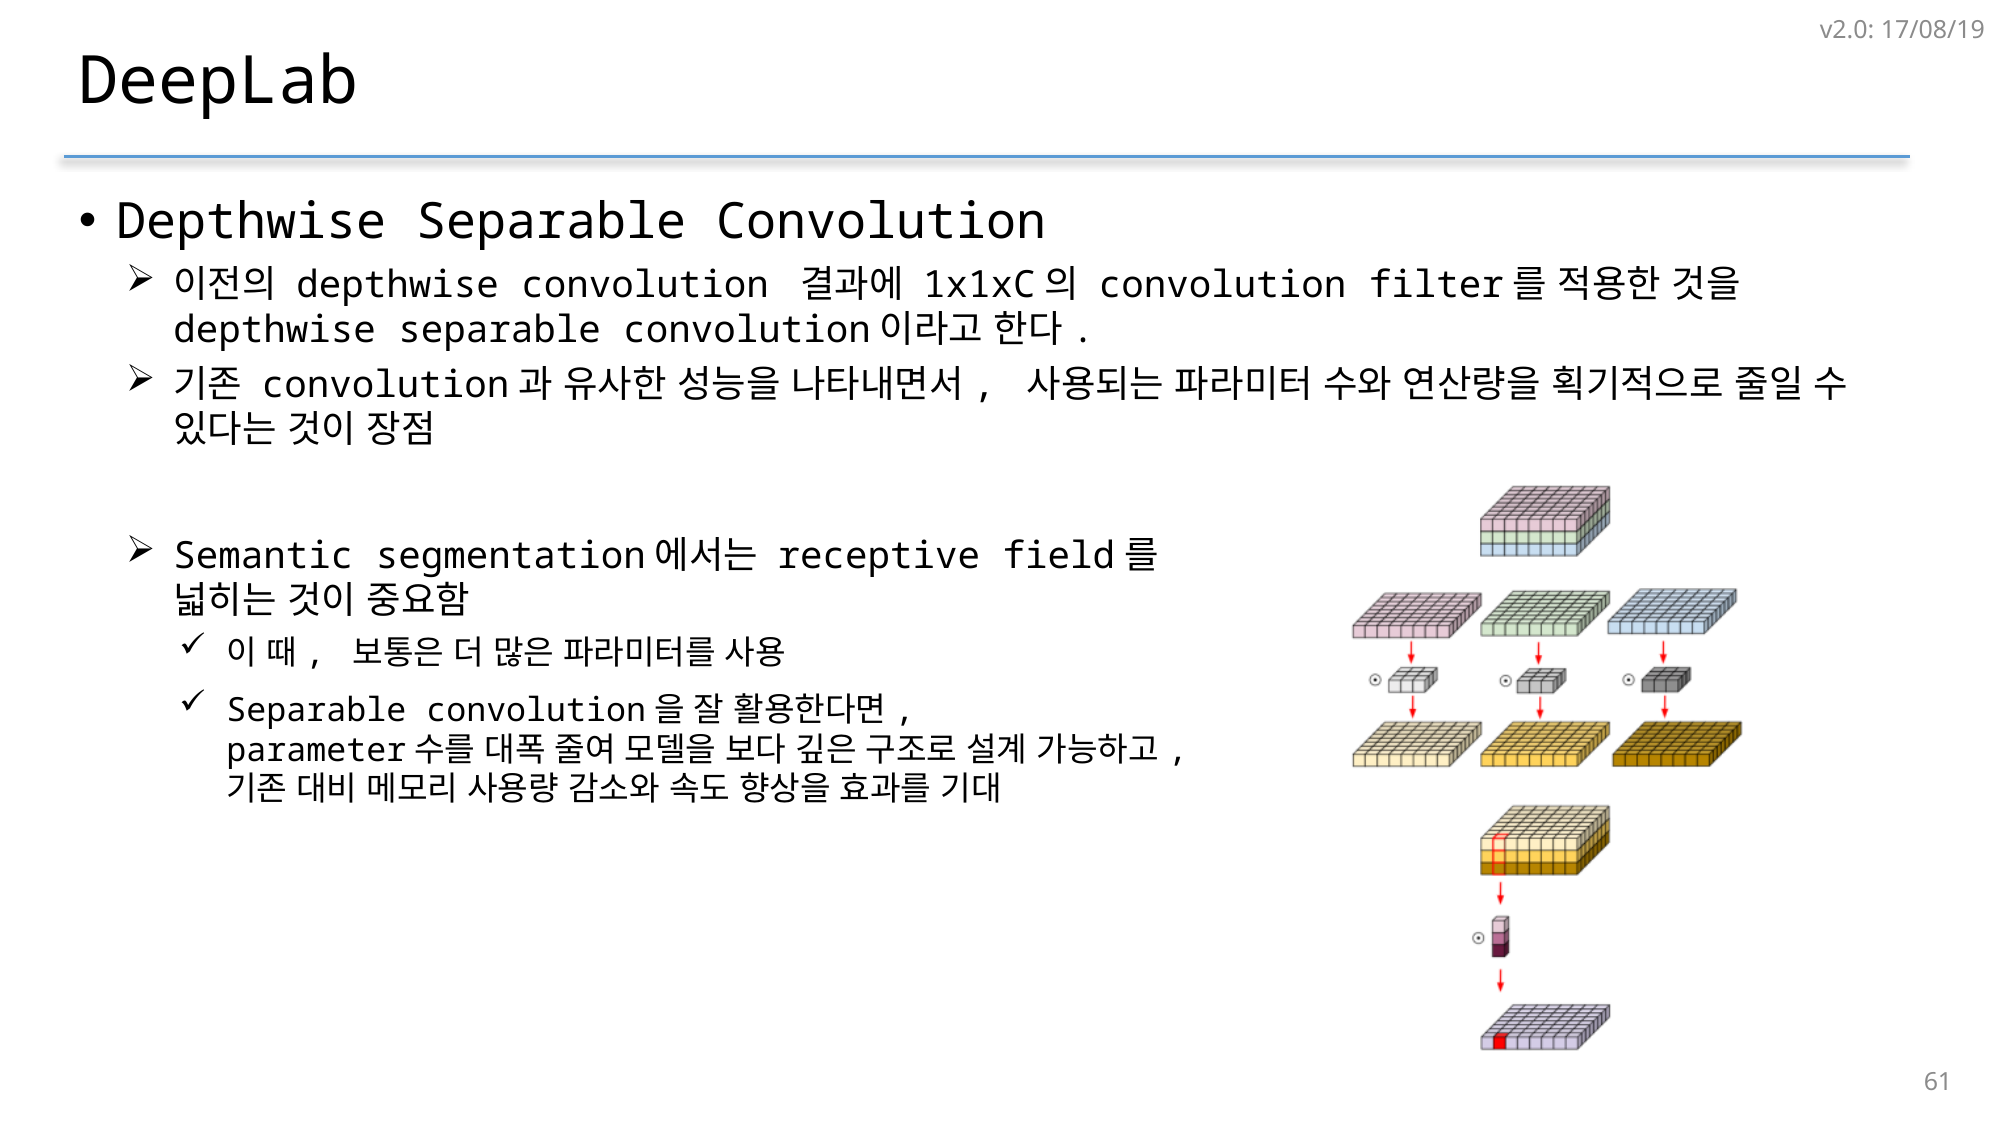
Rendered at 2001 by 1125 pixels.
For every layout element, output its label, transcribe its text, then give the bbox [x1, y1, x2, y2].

list Depthwise Separable Convolution 이전의 depthwise convolution 결과에 1x1xC의 convolution filter를 적용한 것을 depthwise separable convolution이라고 한다. 기존 convolution과 유사한 성능을 나타내면서, 사용되는 파라미터 수와 연산량을 획기적으로 줄일 수 있다는 것이 장점 Semantic segmentation에서는 receptive field를 넓히는 것이 중요함 이 때, 보통은 더 많은 파라미터를 사용 Separable convolution을 잘 활용한다면, parameter수를 대폭 줄여 모델을 보다 깊은 구조로 설계 가능하고, 기존 대비 메모리 사용량 감소와 속도 향상을 효과를 기대 [63, 188, 1911, 1083]
slide_number 60 [1517, 1052, 1968, 1113]
title DeepLab [63, 26, 1911, 138]
footer v2.0: 17/08/19 [1325, 0, 2000, 61]
picture [1349, 482, 1743, 1053]
